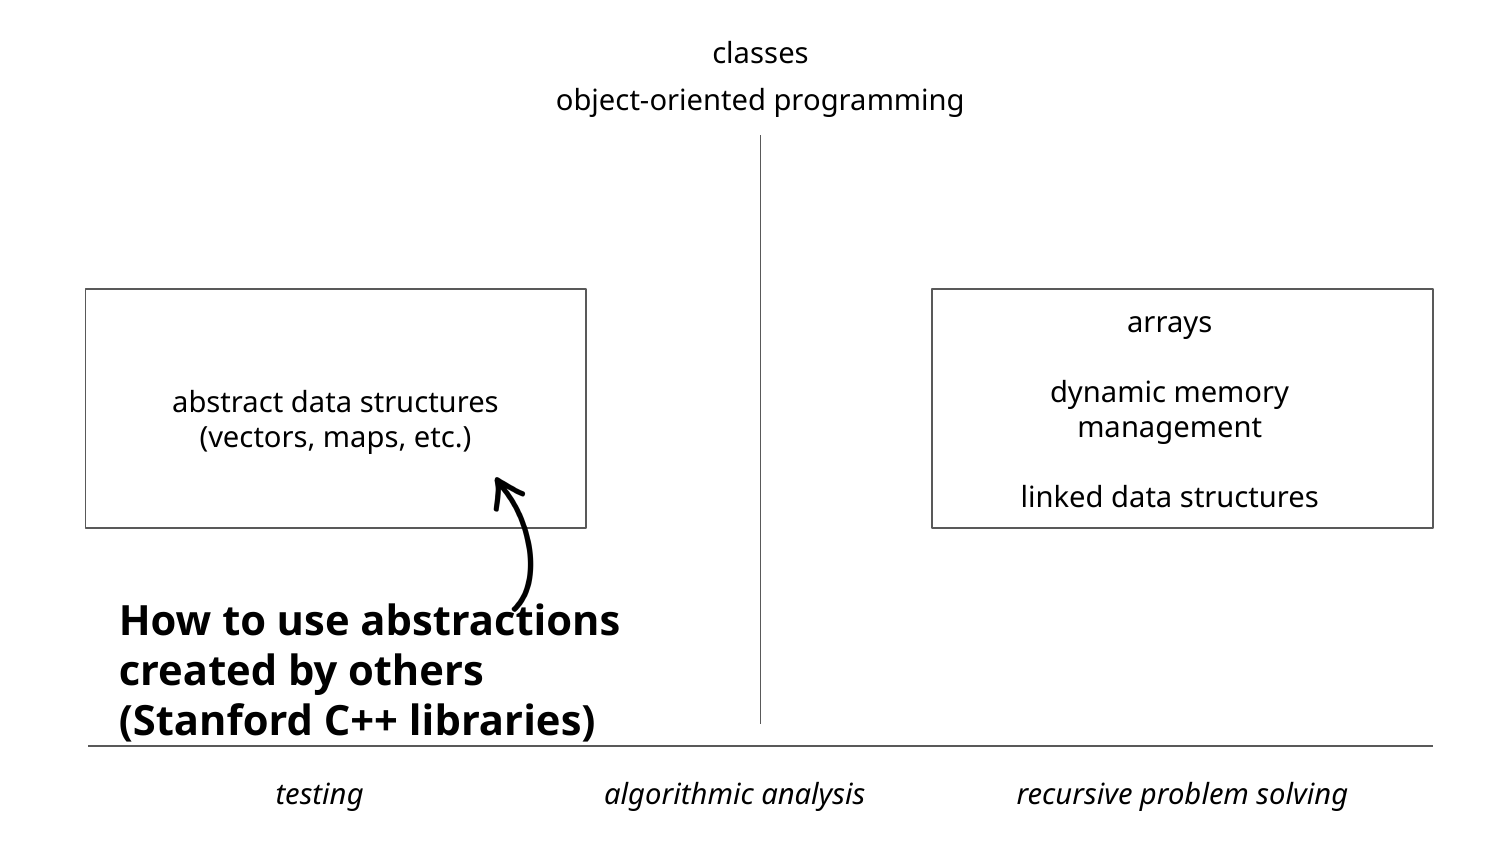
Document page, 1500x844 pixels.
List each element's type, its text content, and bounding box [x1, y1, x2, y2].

picture [416, 448, 602, 634]
text_box arrays dynamic memory management linked data structures [966, 368, 1374, 448]
text_box abstract data structures (vectors, maps, etc.) [128, 368, 543, 448]
text_box How to use abstractions created by others (Stanford C++ libraries) [103, 578, 644, 646]
text_box recursive problem solving [1001, 760, 1365, 840]
text_box classes object-oriented programming [510, 19, 1011, 99]
text_box [85, 288, 587, 528]
text_box testing [170, 760, 469, 840]
text_box [932, 288, 1433, 528]
text_box algorithmic analysis [586, 760, 885, 840]
